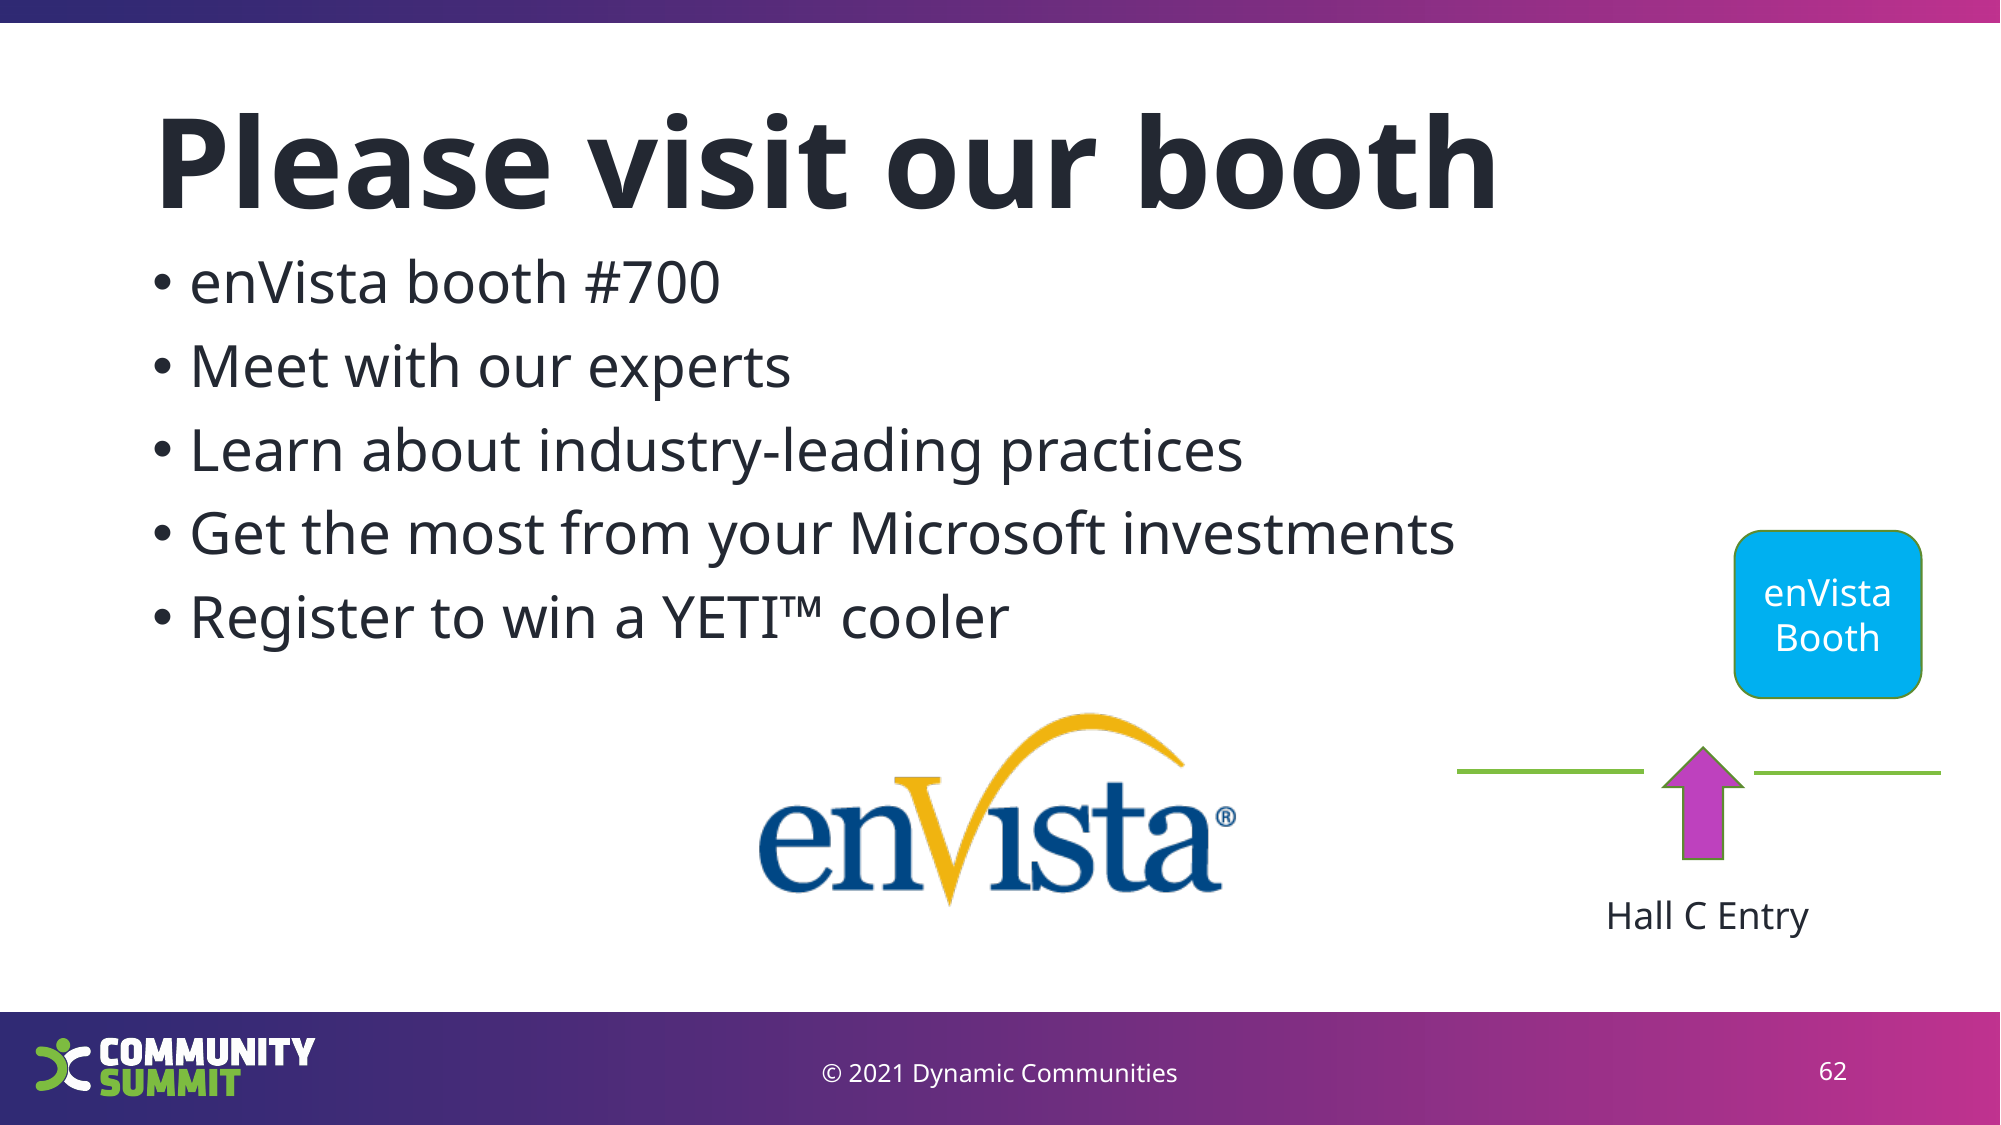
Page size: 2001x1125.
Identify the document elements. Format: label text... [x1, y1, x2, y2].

text_box [1660, 745, 1746, 861]
picture [0, 0, 2000, 23]
picture [0, 1012, 2000, 1125]
footer © 2021 Dynamic Communities [662, 1042, 1338, 1103]
slide_number 62 [1412, 1042, 1863, 1103]
picture [745, 703, 1255, 927]
text_box enVista Booth [1733, 529, 1923, 700]
title Please visit our booth [137, 59, 1863, 278]
text_box Hall C Entry [1590, 884, 1825, 945]
list enVista booth #700 Meet with our experts Learn about industry-leading practices Get the most from your Microsoft investments Register to win a YETI™ cooler [137, 246, 1489, 960]
